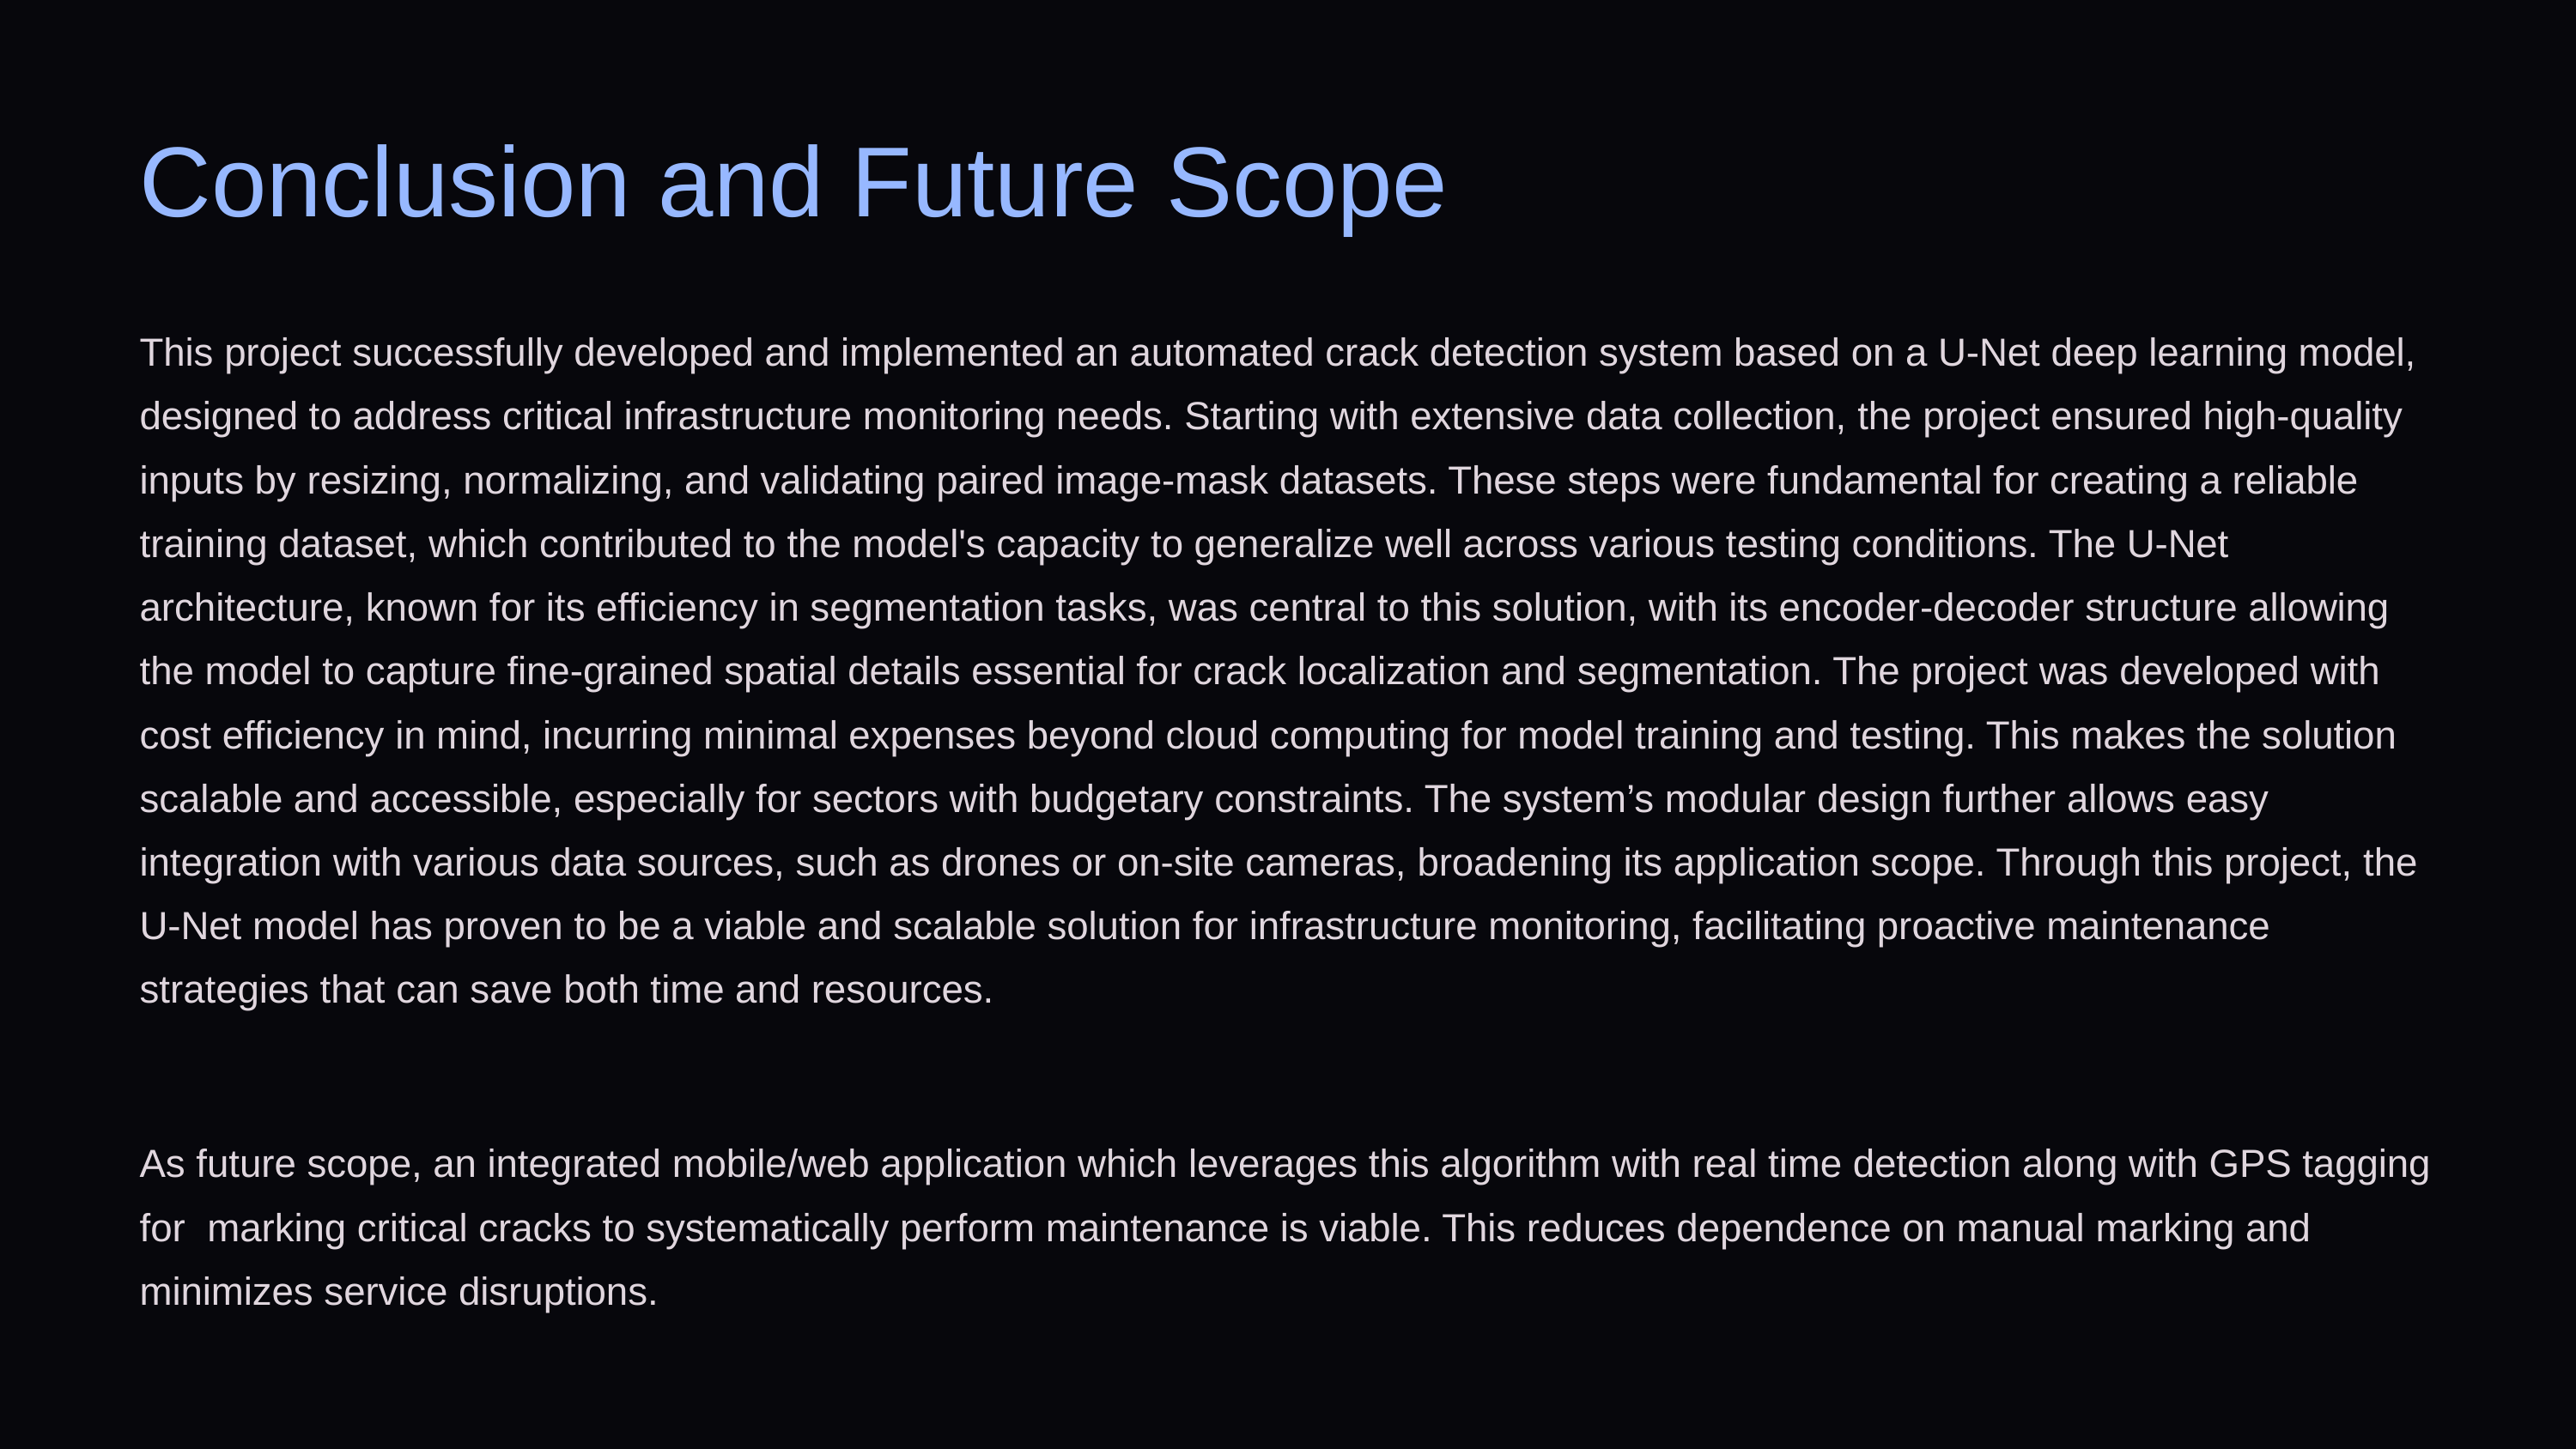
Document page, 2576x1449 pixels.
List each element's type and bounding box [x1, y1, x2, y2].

text_box [0, 0, 2576, 1449]
